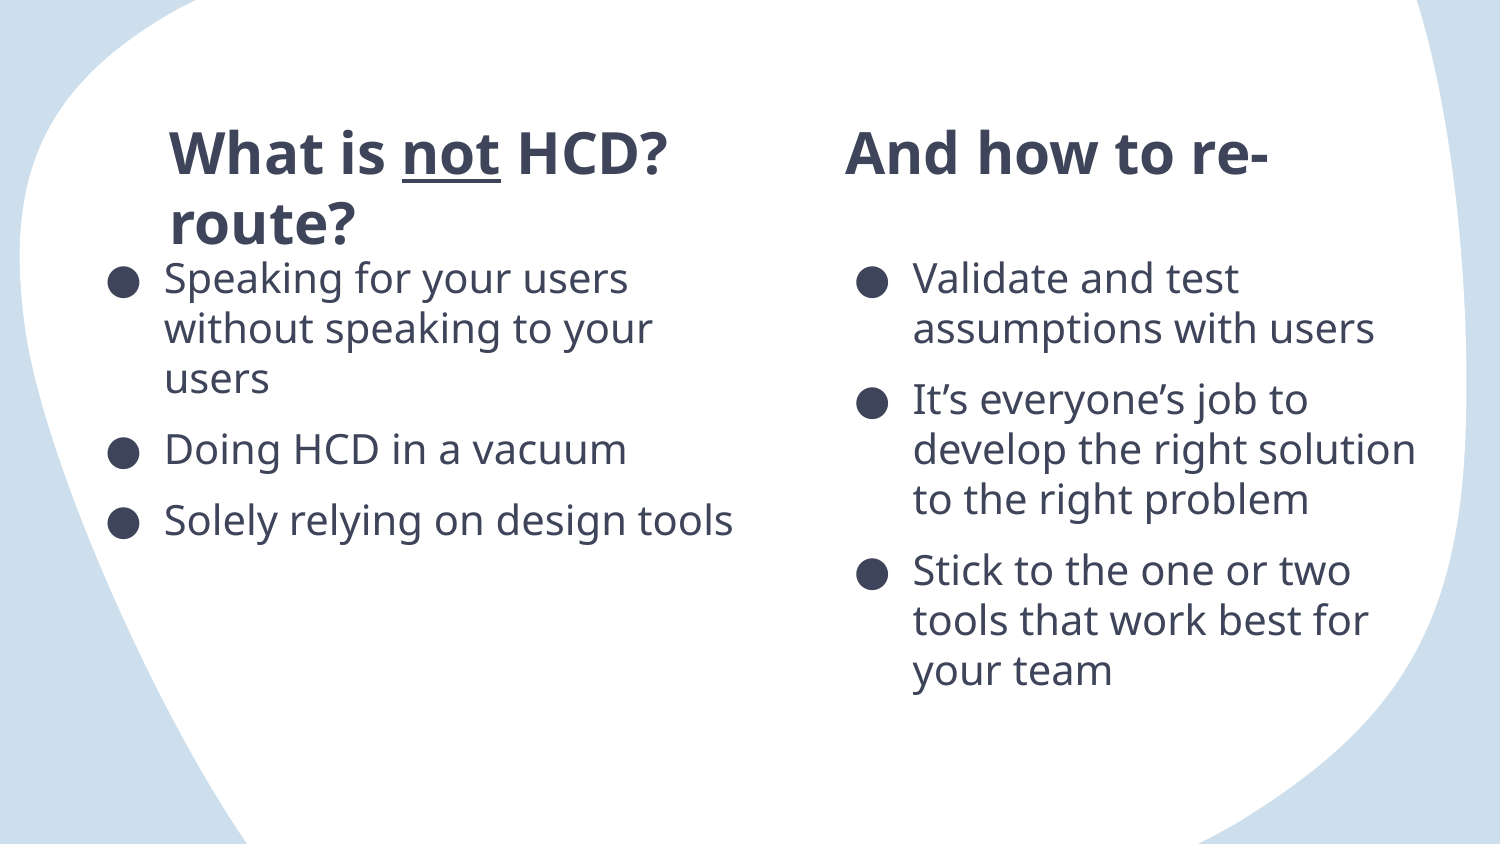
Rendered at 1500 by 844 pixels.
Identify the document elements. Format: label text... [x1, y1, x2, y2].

title What is not HCD? And how to re-route? [154, 100, 1463, 185]
text_box Speaking for your users without speaking to your users Doing HCD in a vacuum Solely relying on design tools [73, 237, 781, 559]
text_box Validate and test assumptions with users It’s everyone’s job to develop the right solution to the right problem Stick to the one or two tools that work best for your team [822, 236, 1442, 709]
